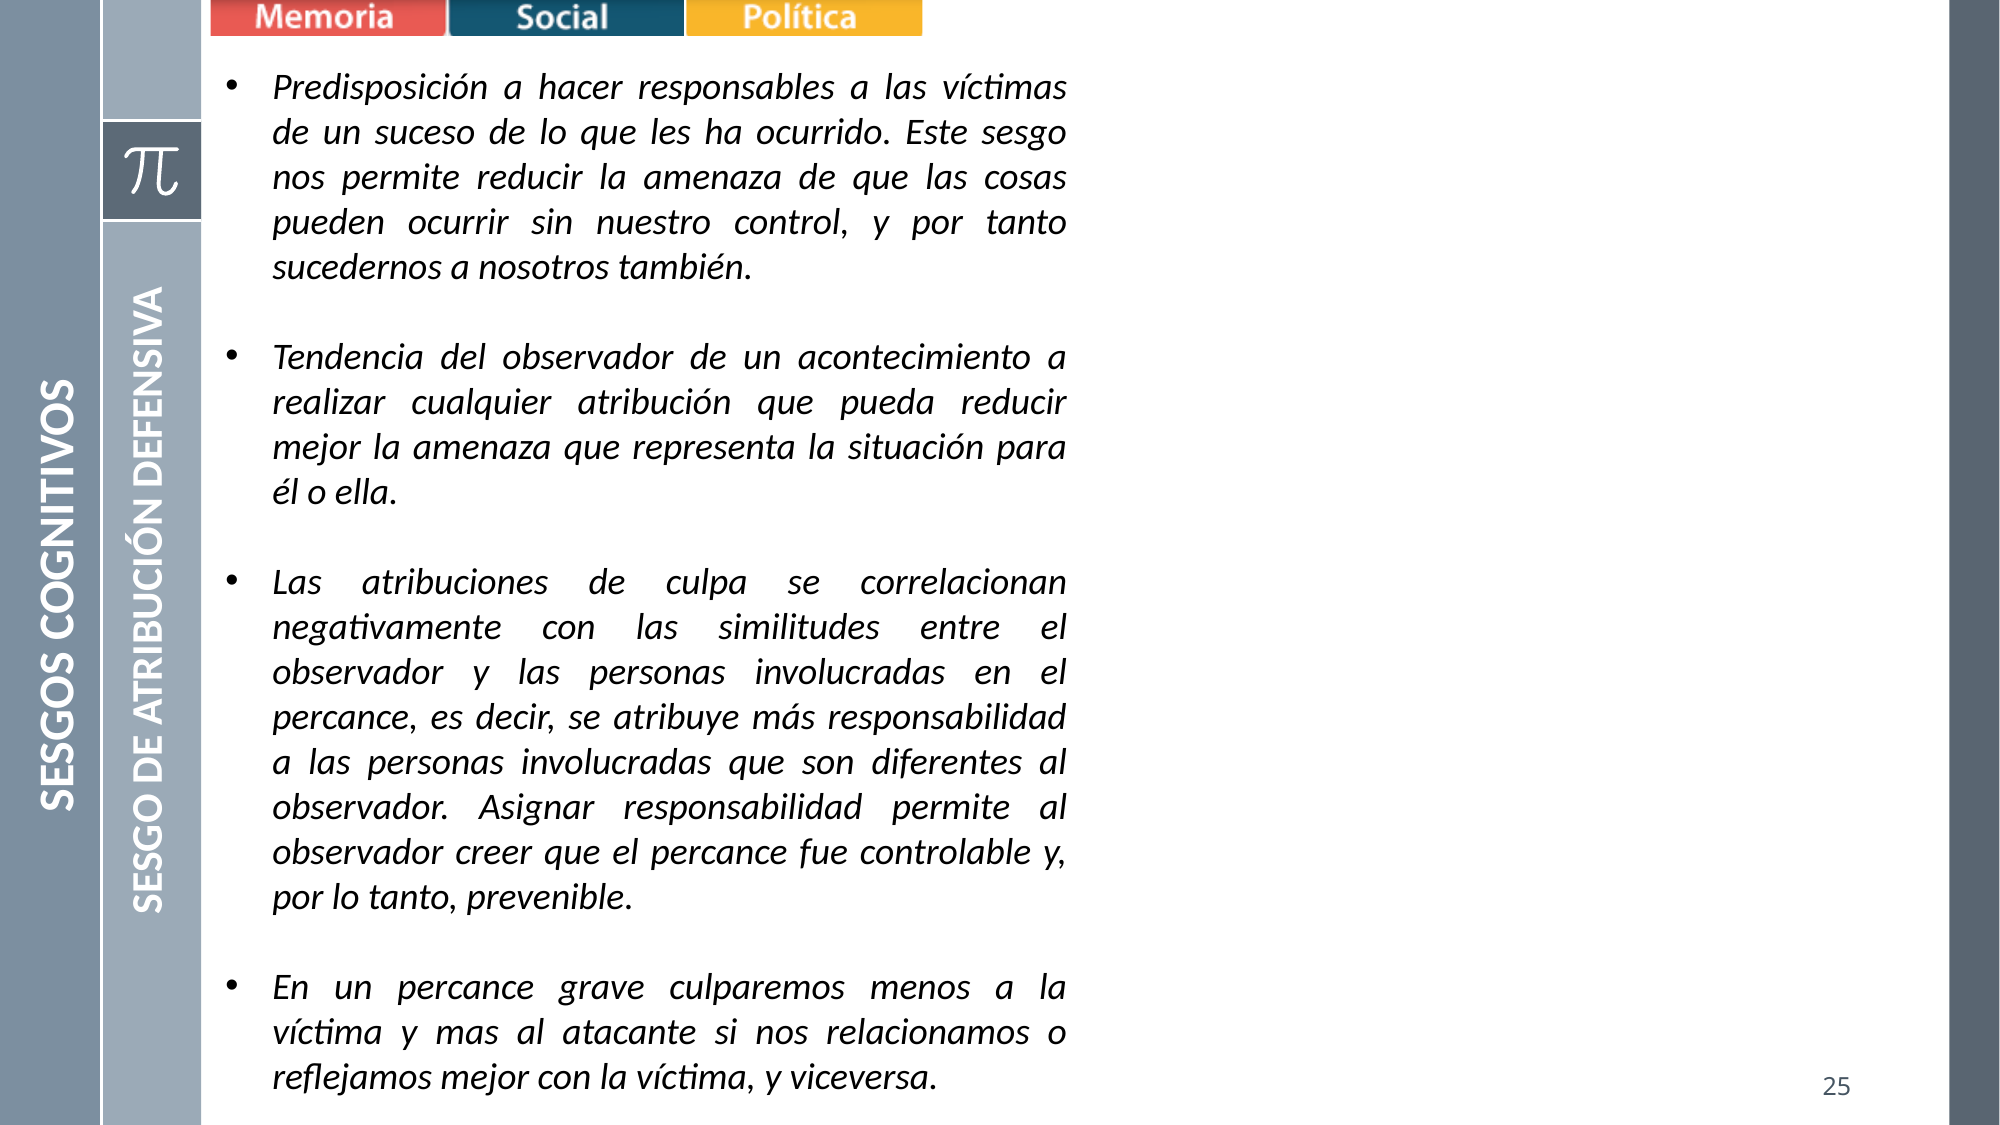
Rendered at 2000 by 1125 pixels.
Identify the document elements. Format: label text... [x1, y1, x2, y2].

slide_number 25 [1766, 1057, 1867, 1118]
picture [210, 0, 684, 36]
text_box SESGOS COGNITIVOS [16, 364, 91, 828]
text_box SESGO DE ATRIBUCIÓN DEFENSIVA [110, 272, 178, 930]
picture [686, 0, 923, 36]
text_box Predisposición a hacer responsables a las víctimas de un suceso de lo que les ha ocurrido. Este sesgo nos permite reducir la amenaza de que las cosas pueden ocurrir sin nuestro control, y por tanto sucedernos a nosotros también. Tendencia del observador de un acontecimiento a realizar cualquier atribución que pueda reducir mejor la amenaza que representa la situación para él o ella. Las atribuciones de culpa se correlacionan negativamente con las similitudes entre el observador y las personas involucradas en el percance, es decir, se atribuye más responsabilidad a las personas involucradas que son diferentes al observador. Asignar responsabilidad permite al observador creer que el percance fue controlable y, por lo tanto, prevenible. En un percance grave culparemos menos a la víctima y mas al atacante si nos relacionamos o reflejamos mejor con la víctima, y viceversa. [210, 54, 1083, 1105]
